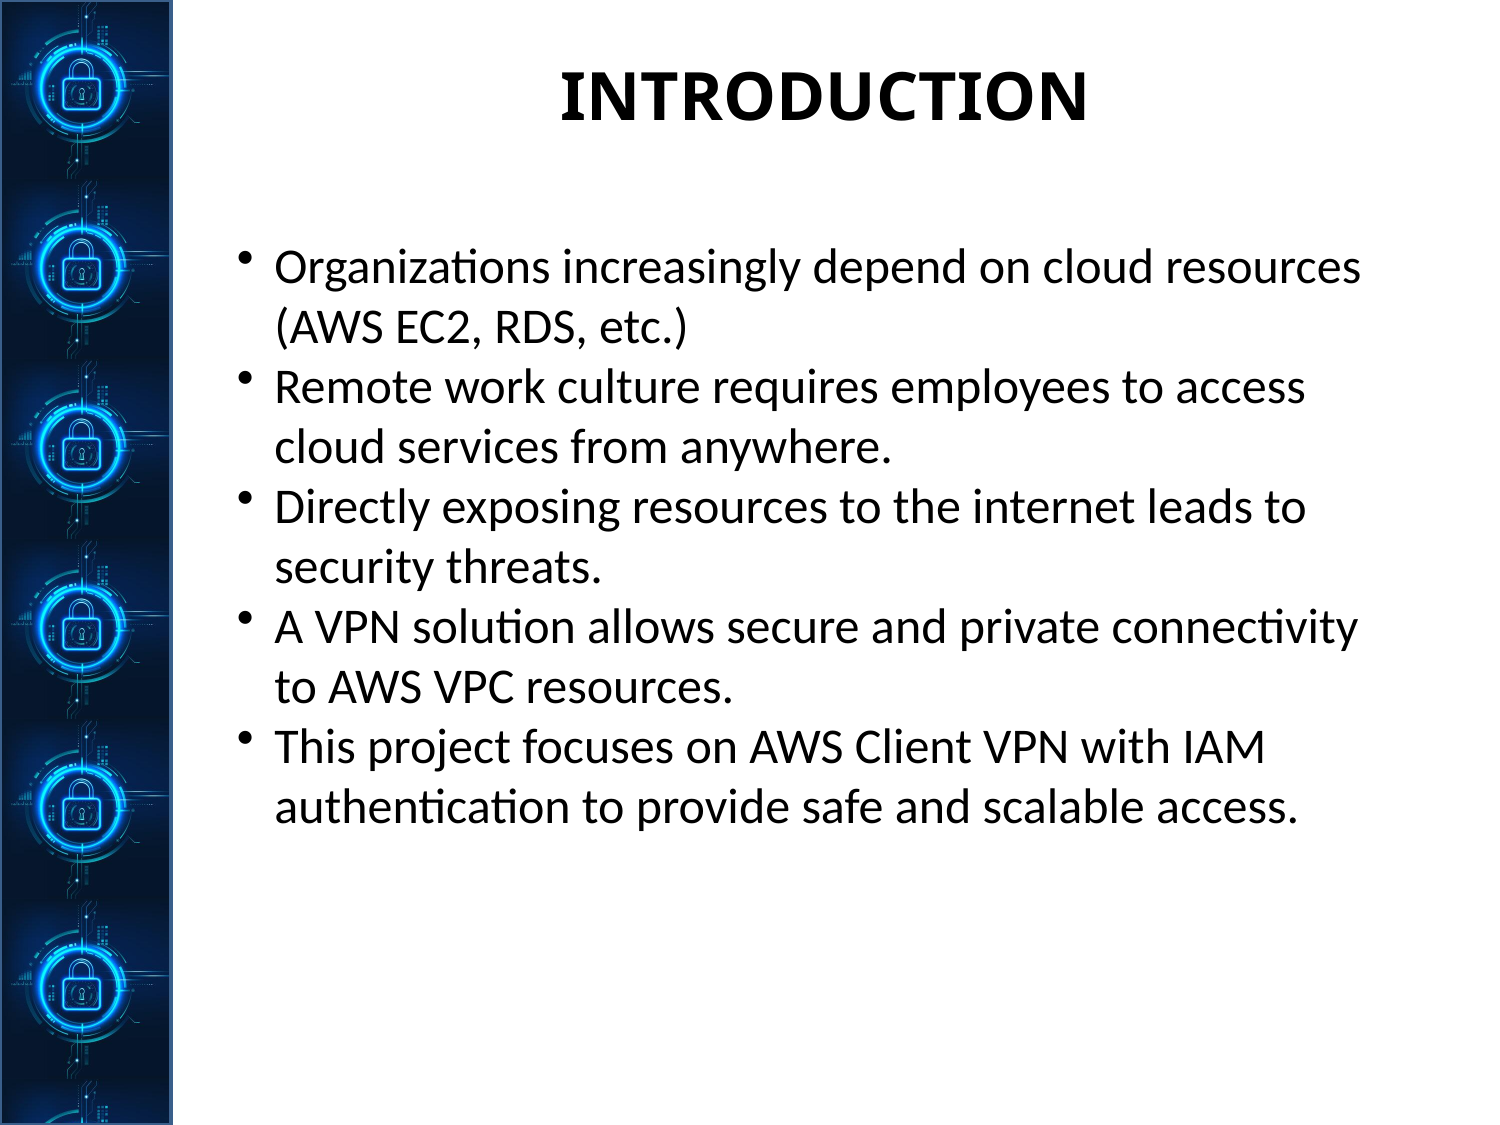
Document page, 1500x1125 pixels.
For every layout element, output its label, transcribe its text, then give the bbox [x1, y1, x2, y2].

text_box [0, 0, 173, 1125]
text_box Organizations increasingly depend on cloud resources (AWS EC2, RDS, etc.) Remote work culture requires employees to access cloud services from anywhere. Directly exposing resources to the internet leads to security threats. A VPN solution allows secure and private connectivity to AWS VPC resources. This project focuses on AWS Client VPN with IAM authentication to provide safe and scalable access. [221, 226, 1403, 842]
text_box INTRODUCTION [328, 46, 1324, 142]
